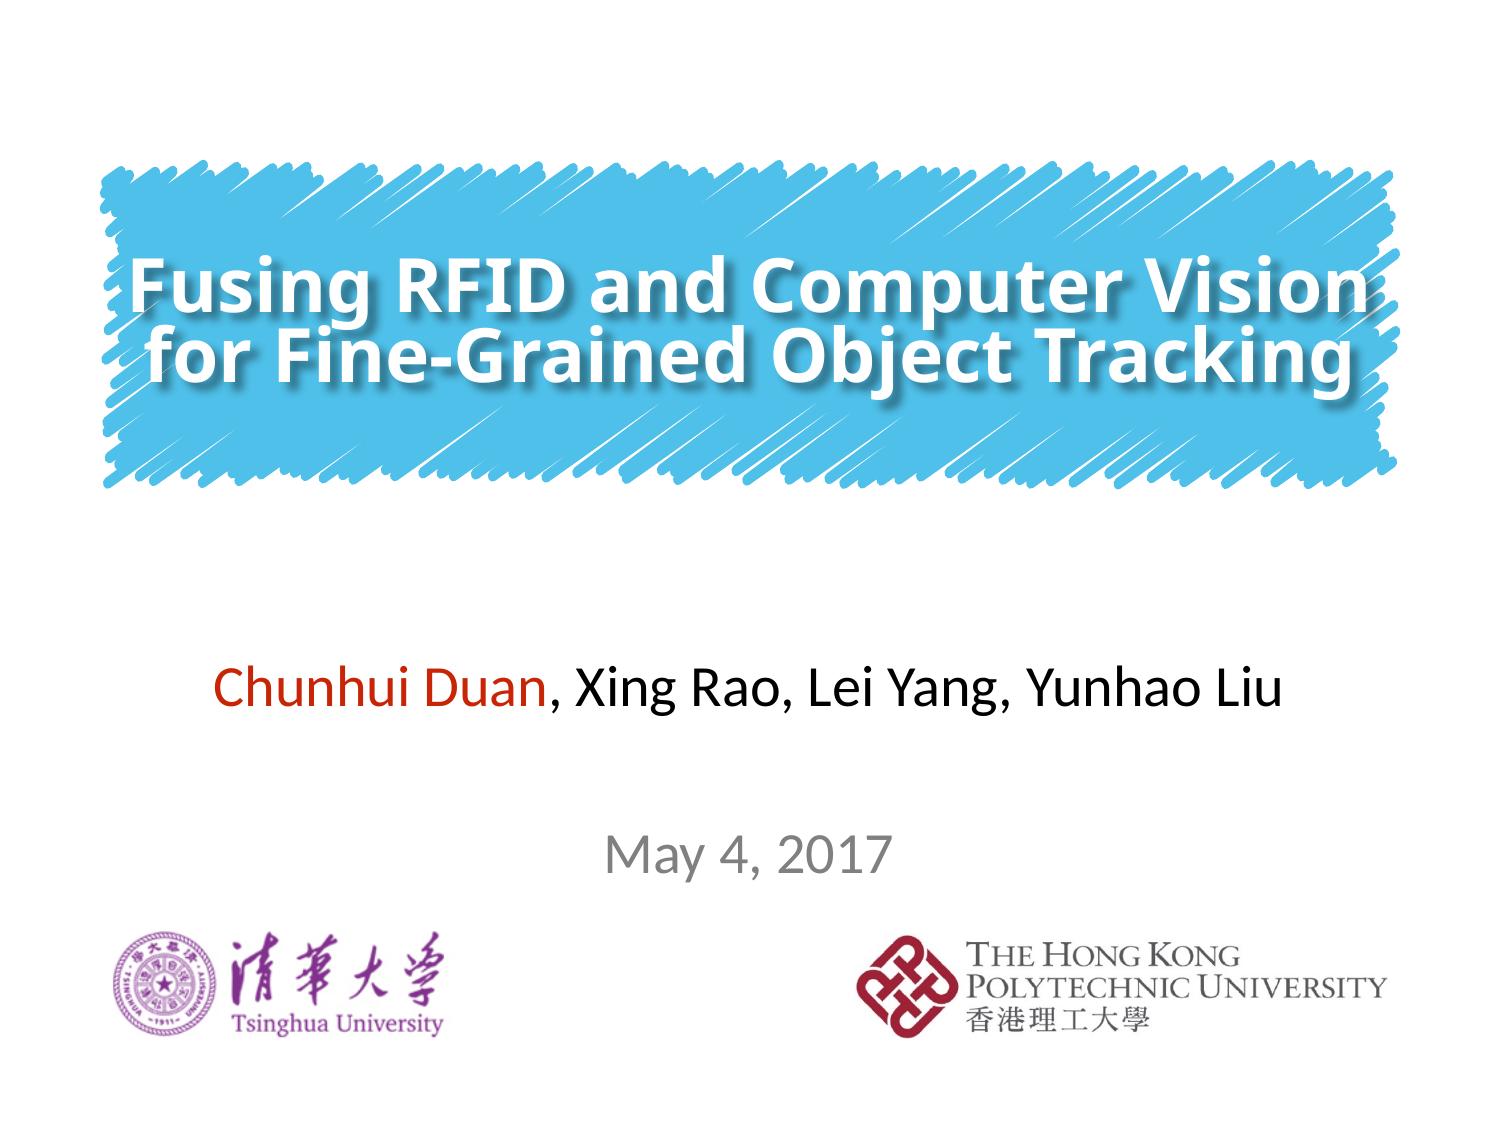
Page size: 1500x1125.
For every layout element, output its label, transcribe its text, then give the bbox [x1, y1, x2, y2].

picture [96, 910, 464, 1040]
text_box Chunhui Duan, Xing Rao, Lei Yang, Yunhao Liu [173, 642, 1325, 725]
picture [854, 933, 1390, 1040]
text_box May 4, 2017 [173, 809, 1325, 891]
title Fusing RFID and Computer Vision for Fine-Grained Object Tracking [110, 178, 1390, 476]
